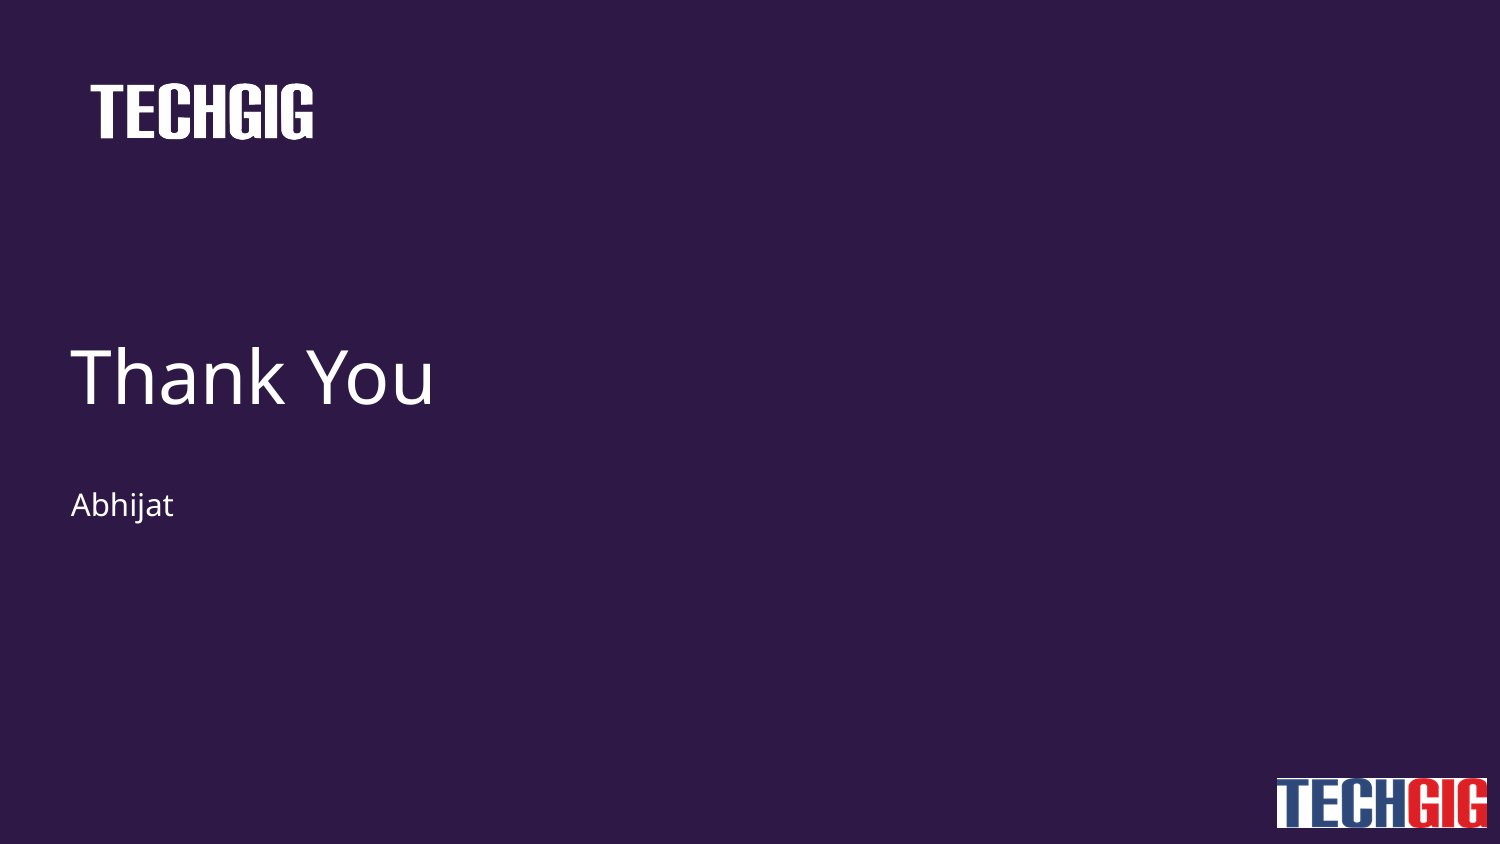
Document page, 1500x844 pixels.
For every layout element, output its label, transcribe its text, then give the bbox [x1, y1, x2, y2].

title Thank You [55, 314, 1475, 451]
subtitle Abhijat [55, 451, 804, 514]
picture [0, 0, 1500, 844]
